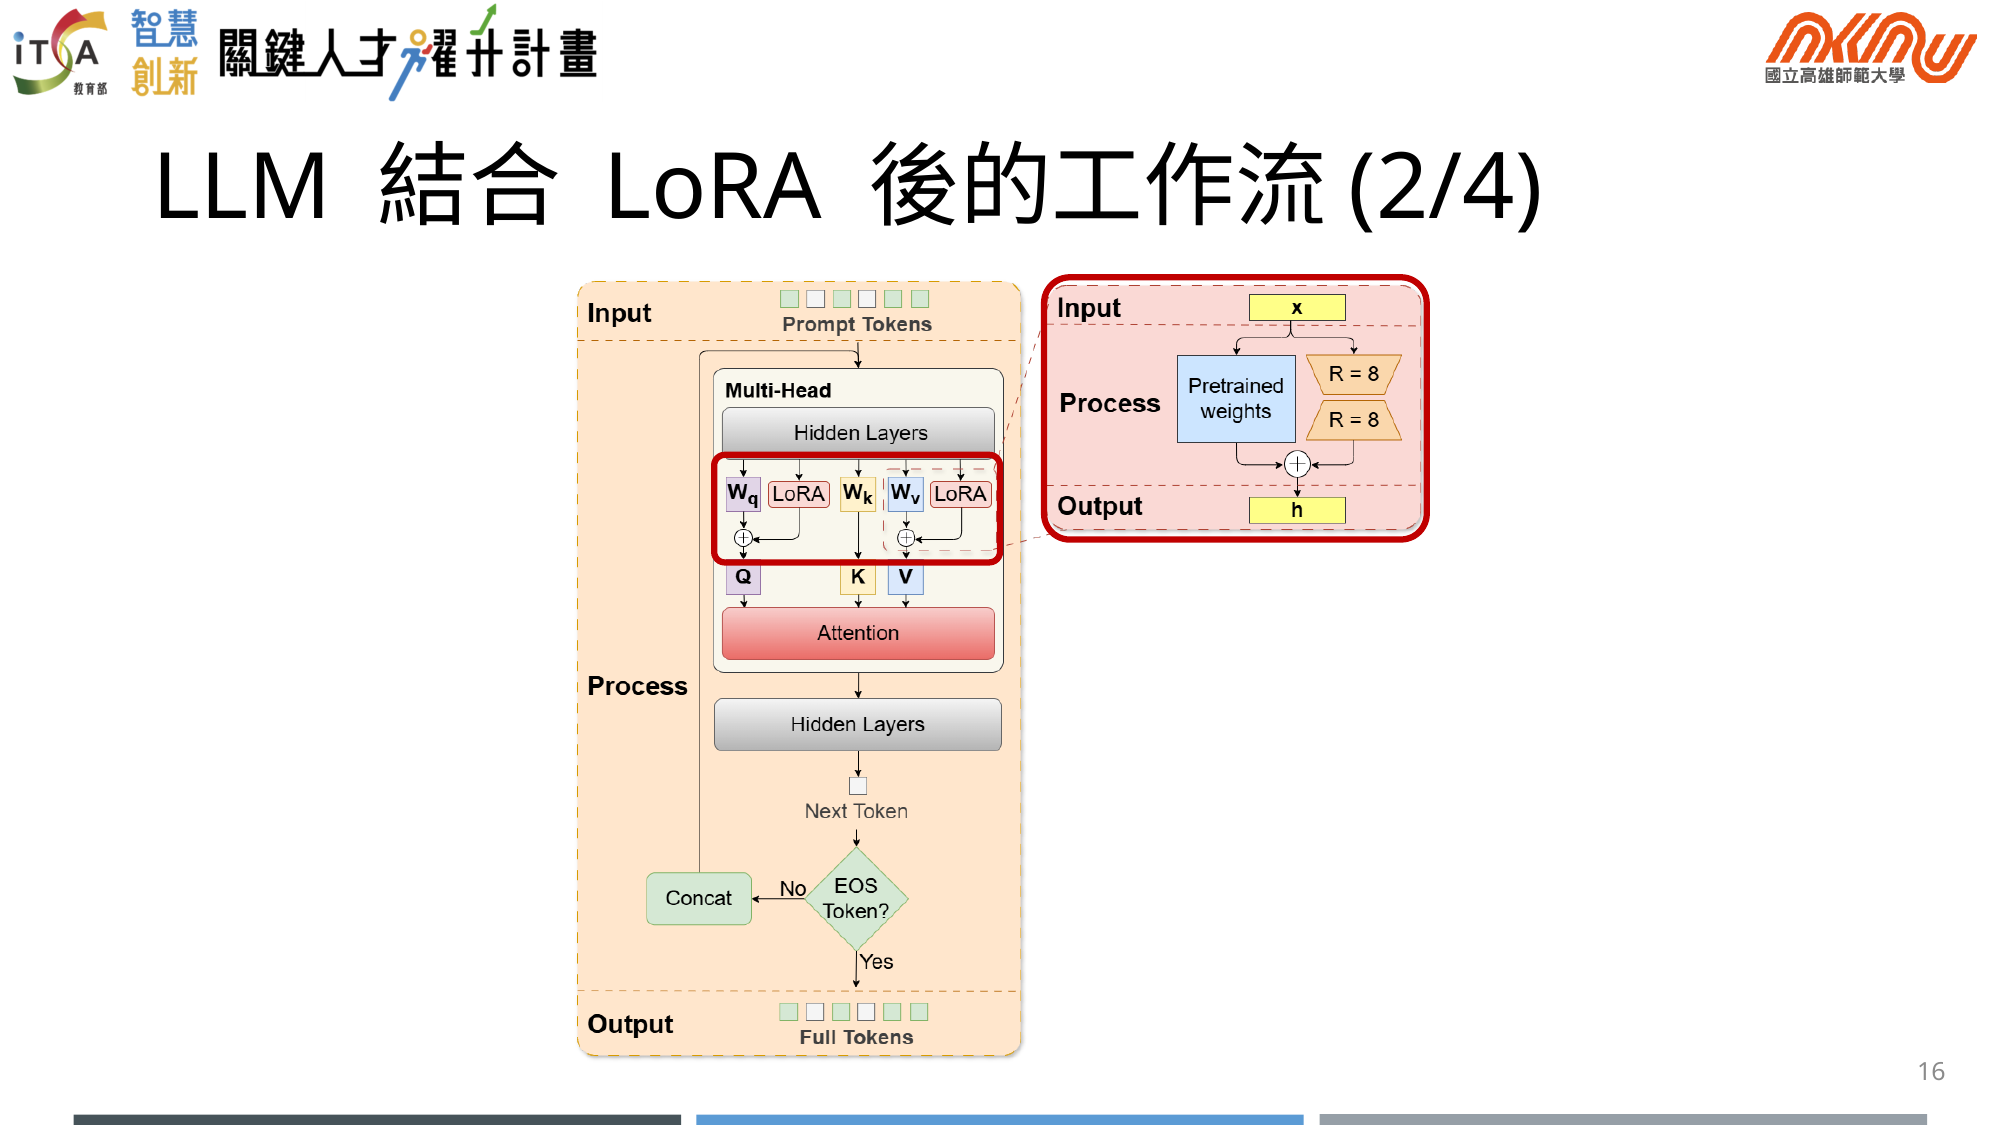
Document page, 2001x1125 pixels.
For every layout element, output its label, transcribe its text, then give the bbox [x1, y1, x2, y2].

picture [9, 1, 603, 102]
title LLM 結合 LoRA 後的工作流(2/4) [137, 100, 1863, 278]
slide_number 16 [1510, 1042, 1961, 1103]
picture [573, 277, 1427, 1064]
